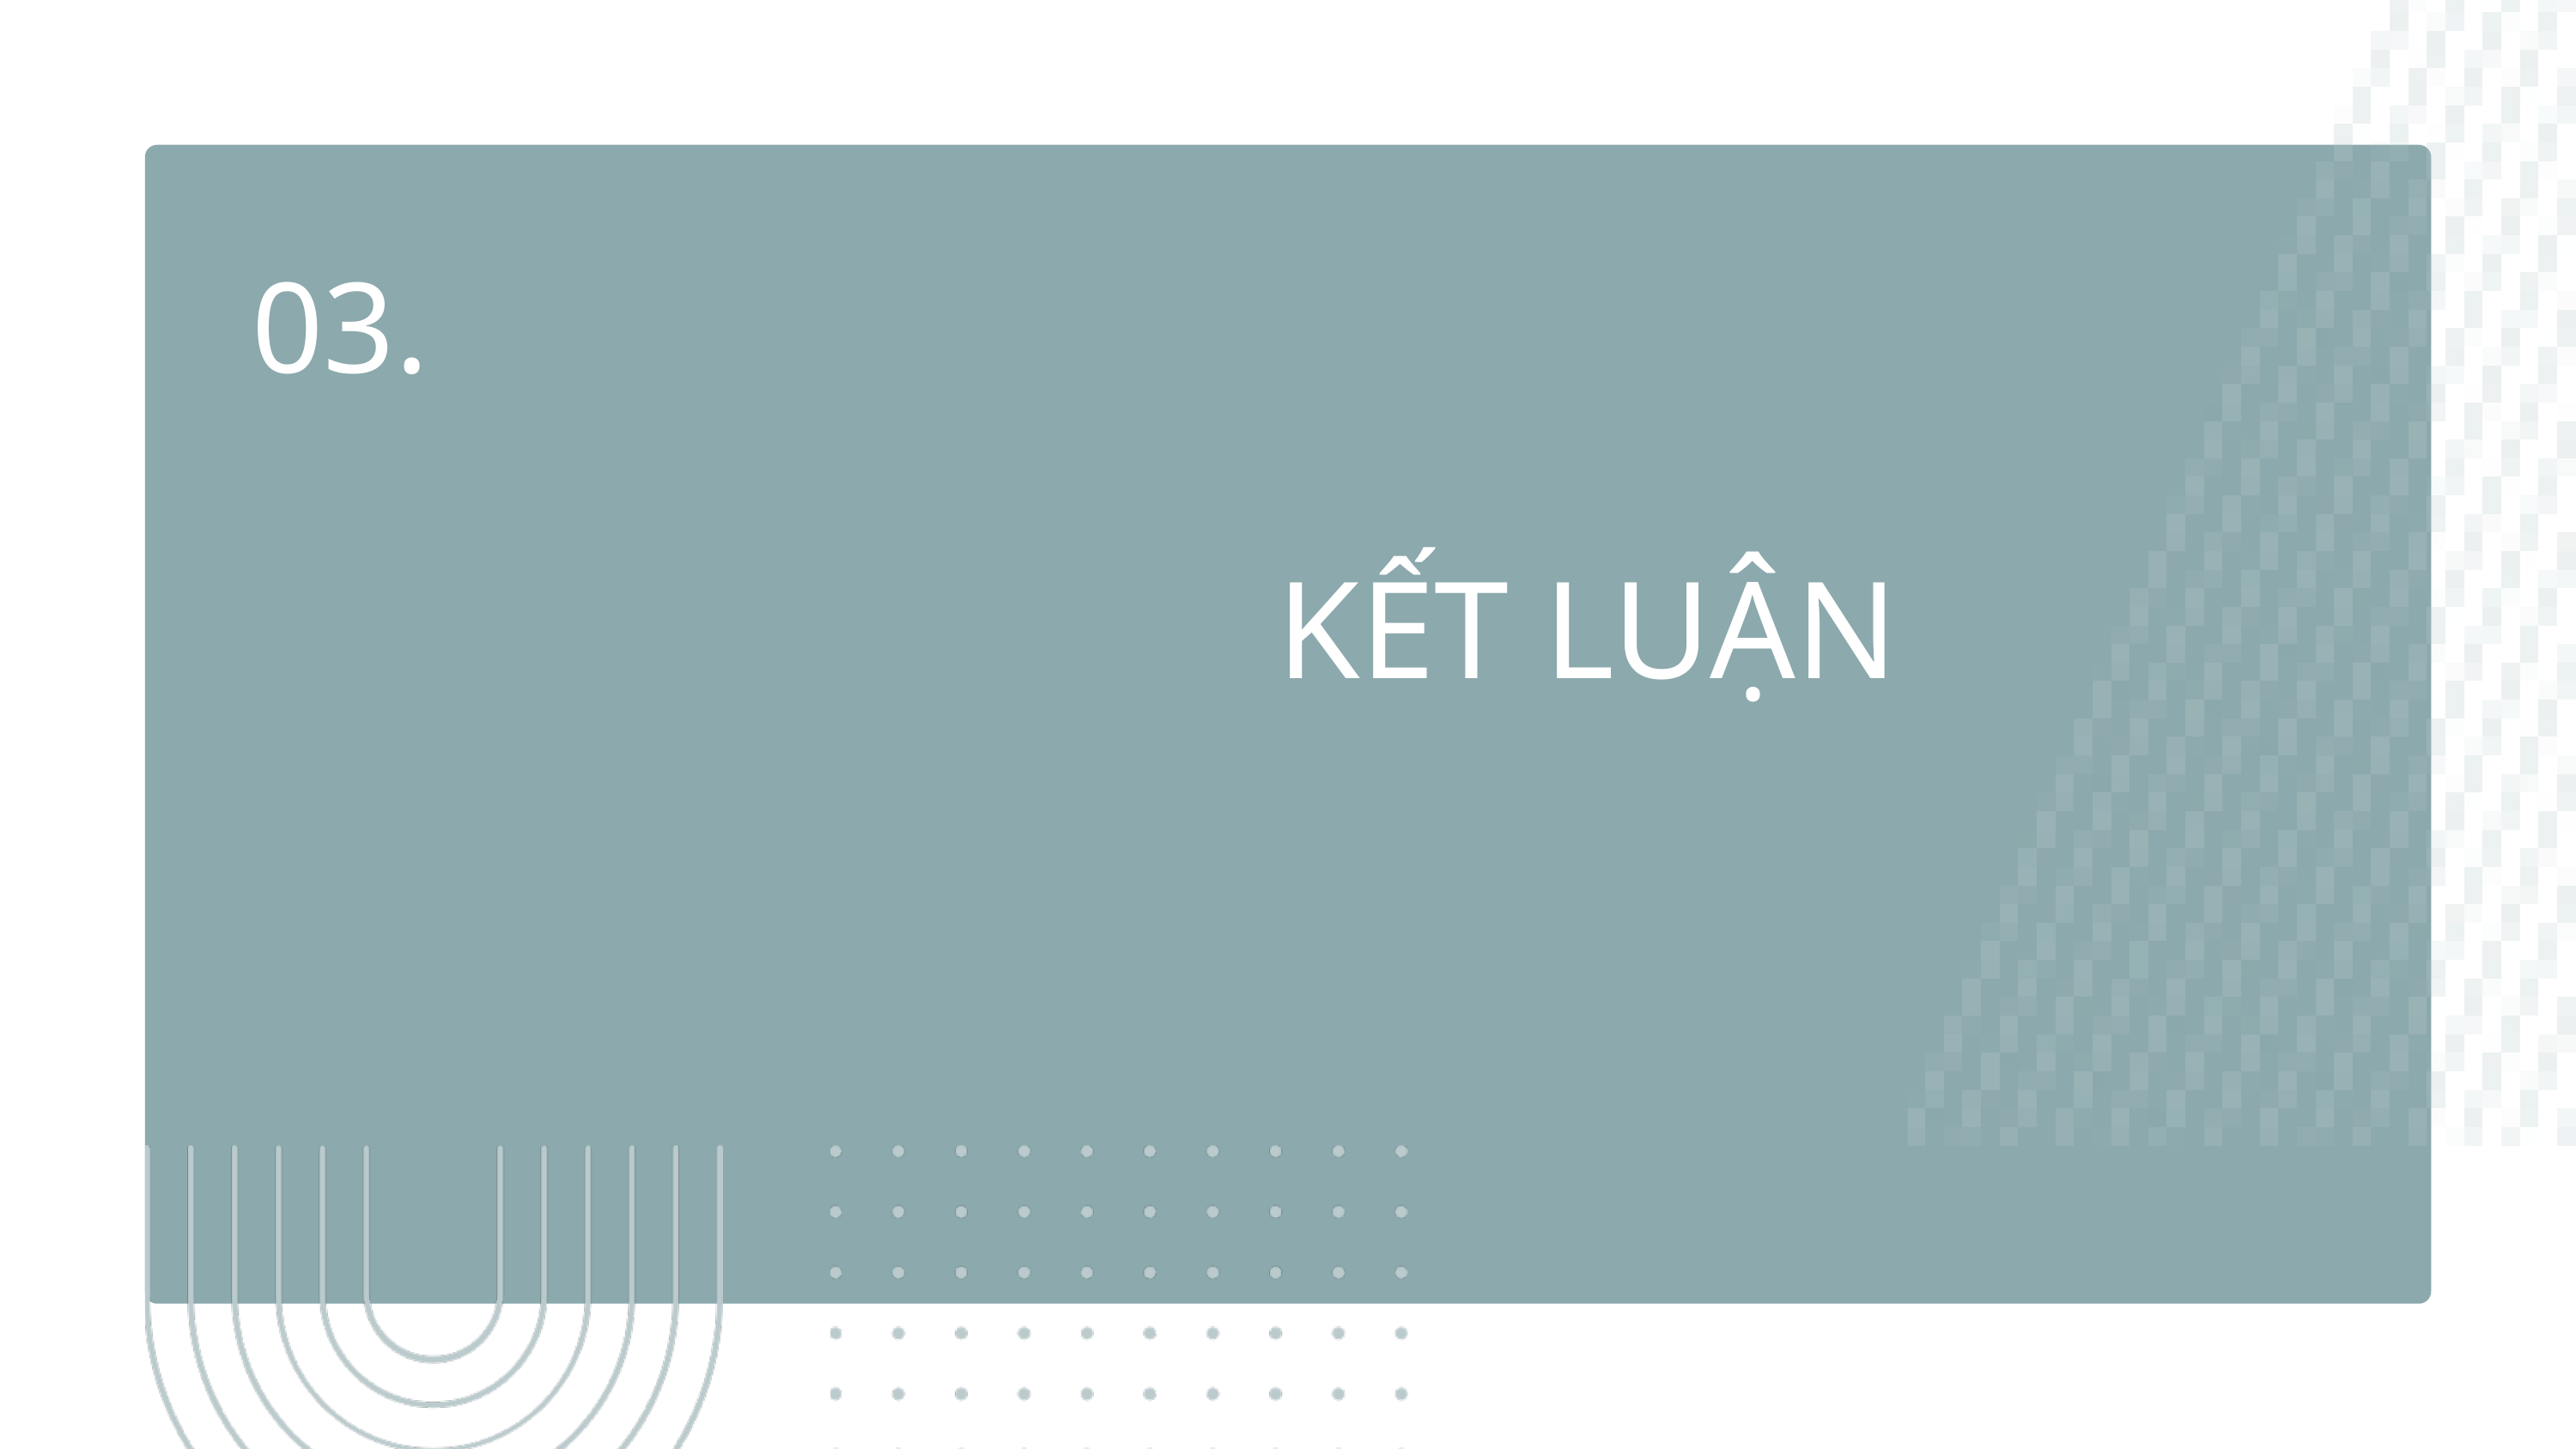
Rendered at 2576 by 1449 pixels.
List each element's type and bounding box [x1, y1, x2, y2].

text_box [144, 1310, 723, 1449]
text_box [829, 1311, 1408, 1449]
text_box [144, 144, 2432, 1304]
text_box [1907, 0, 2576, 1146]
